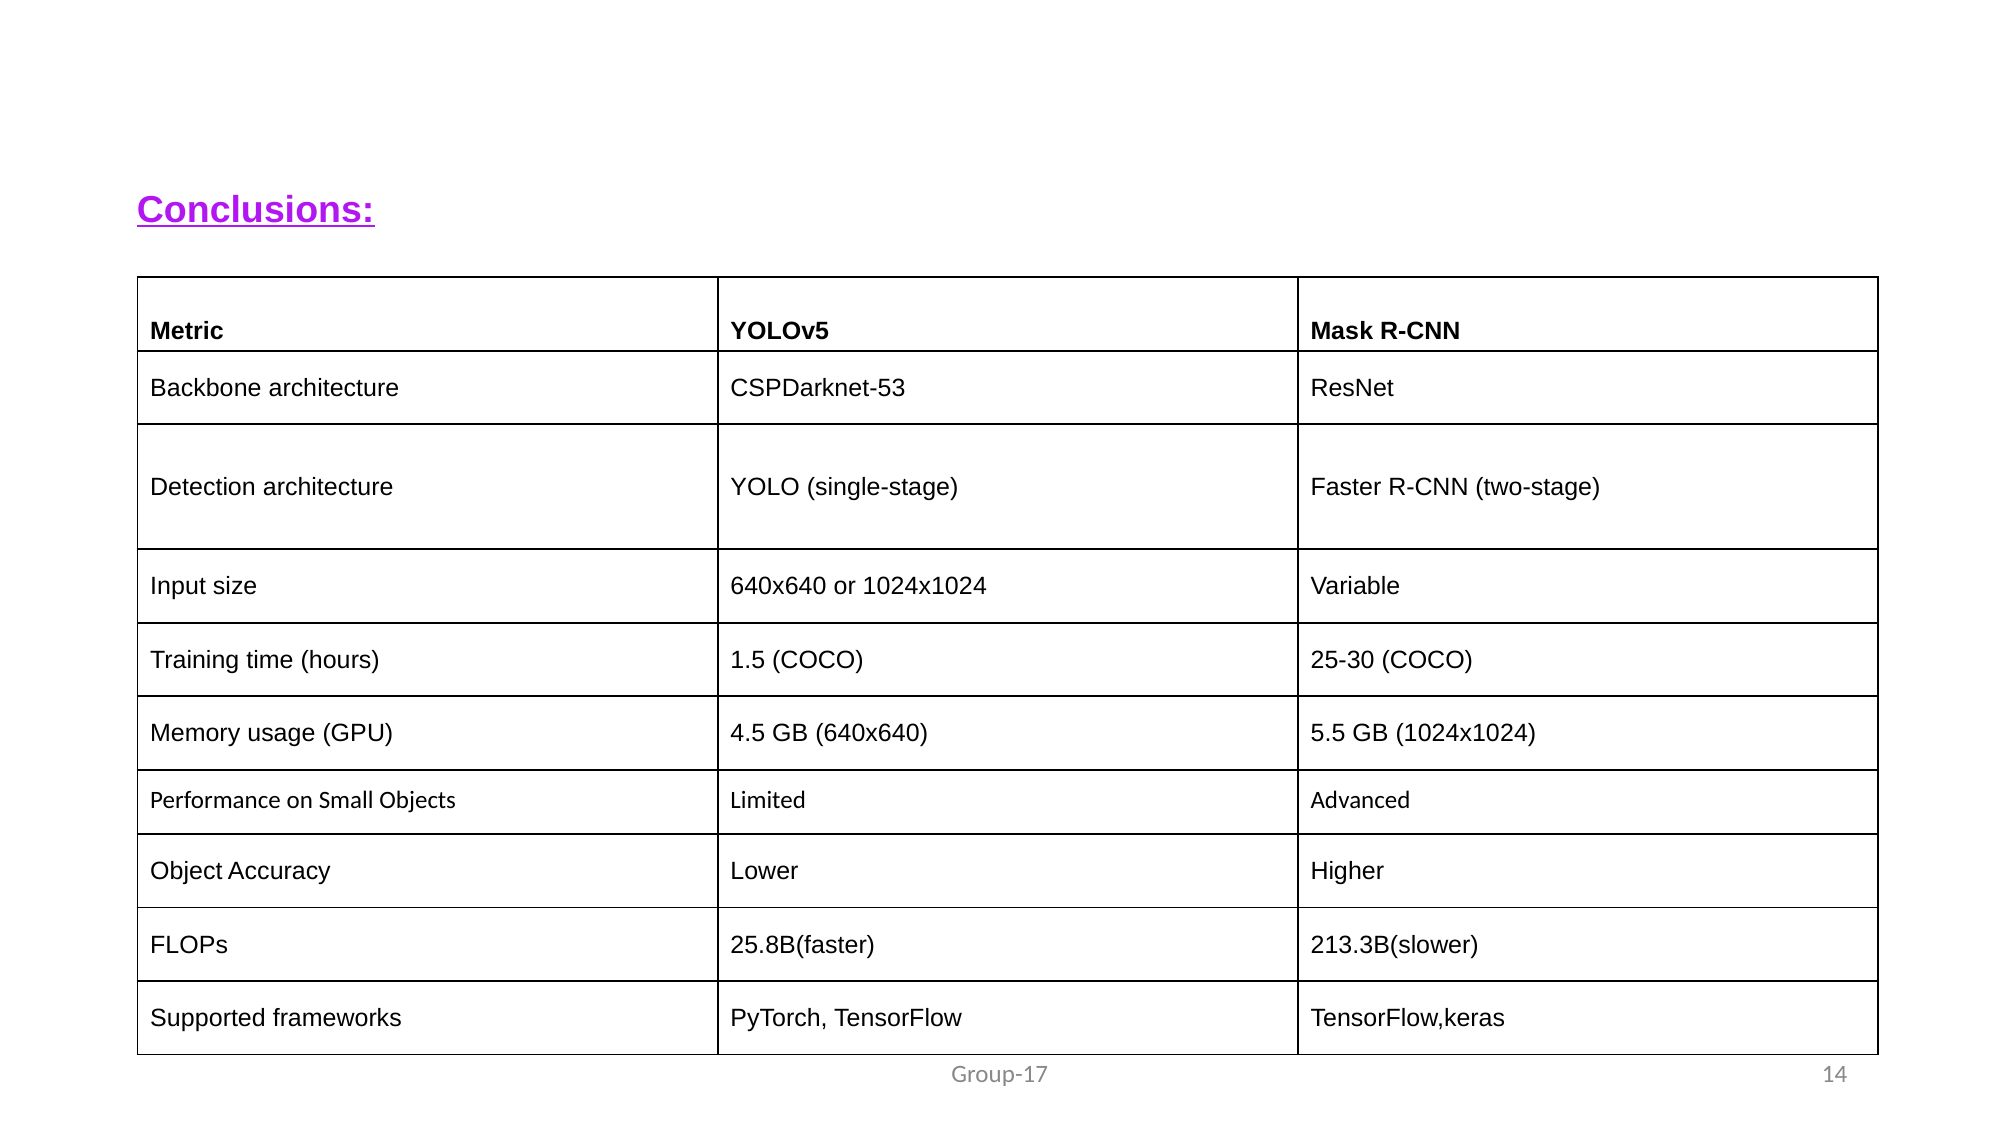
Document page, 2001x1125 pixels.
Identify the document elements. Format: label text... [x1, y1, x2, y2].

table_cell Detection architecture [138, 425, 717, 548]
table_cell CSPDarknet-53 [719, 352, 1297, 423]
table_cell Backbone architecture [138, 352, 717, 423]
table_cell Higher [1299, 835, 1877, 907]
slide_number 14 [1412, 1042, 1863, 1103]
table_cell Advanced [1299, 771, 1877, 833]
table_header Mask R-CNN [1299, 278, 1877, 350]
table_cell Variable [1299, 550, 1877, 622]
table_cell YOLO (single-stage) [719, 425, 1297, 548]
table_cell Faster R-CNN (two-stage) [1299, 425, 1877, 548]
table_cell FLOPs [138, 908, 717, 980]
table_cell Training time (hours) [138, 624, 717, 695]
table_cell Input size [138, 550, 717, 622]
table_cell 640x640 or 1024x1024 [719, 550, 1297, 622]
table_cell 1.5 (COCO) [719, 624, 1297, 695]
table_cell 25-30 (COCO) [1299, 624, 1877, 695]
table_cell ResNet [1299, 352, 1877, 423]
table_cell Memory usage (GPU) [138, 697, 717, 769]
table_cell Performance on Small Objects [138, 771, 717, 833]
table_cell TensorFlow,keras [1299, 982, 1877, 1054]
footer Group-17 [662, 1042, 1338, 1103]
table_cell Limited [719, 771, 1297, 833]
table_cell 5.5 GB (1024x1024) [1299, 697, 1877, 769]
table_cell PyTorch, TensorFlow [719, 982, 1297, 1042]
table_cell Supported frameworks [138, 982, 717, 1054]
table_cell Lower [719, 835, 1297, 907]
table_cell Object Accuracy [138, 835, 717, 907]
table_header YOLOv5 [719, 278, 1297, 350]
title Conclusions: [121, 102, 1847, 320]
table_cell 25.8B(faster) [719, 908, 1297, 980]
table_cell 4.5 GB (640x640) [719, 697, 1297, 769]
table_cell 213.3B(slower) [1299, 908, 1877, 980]
table_header Metric [138, 278, 717, 350]
